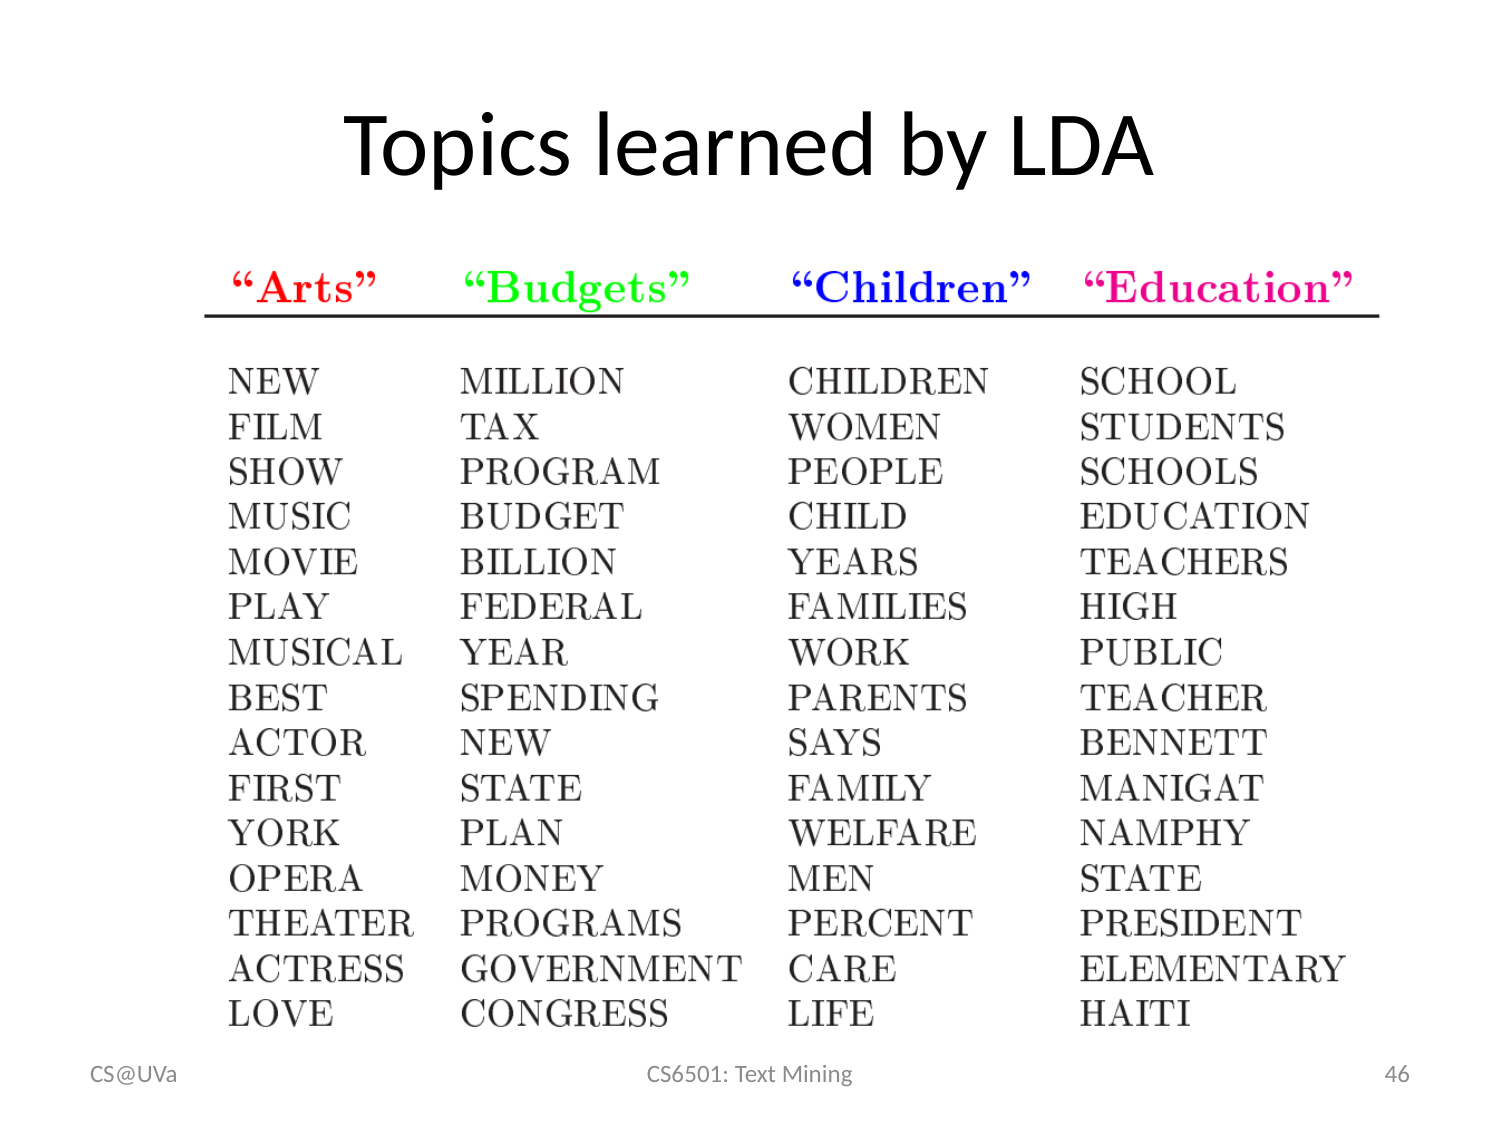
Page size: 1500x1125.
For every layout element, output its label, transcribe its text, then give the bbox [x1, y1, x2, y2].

slide_number CS@UVa [75, 1042, 425, 1103]
picture [199, 261, 1385, 1038]
title Topics learned by LDA [75, 45, 1425, 233]
slide_number 46 [1074, 1042, 1425, 1103]
footer CS6501: Text Mining [512, 1045, 988, 1103]
